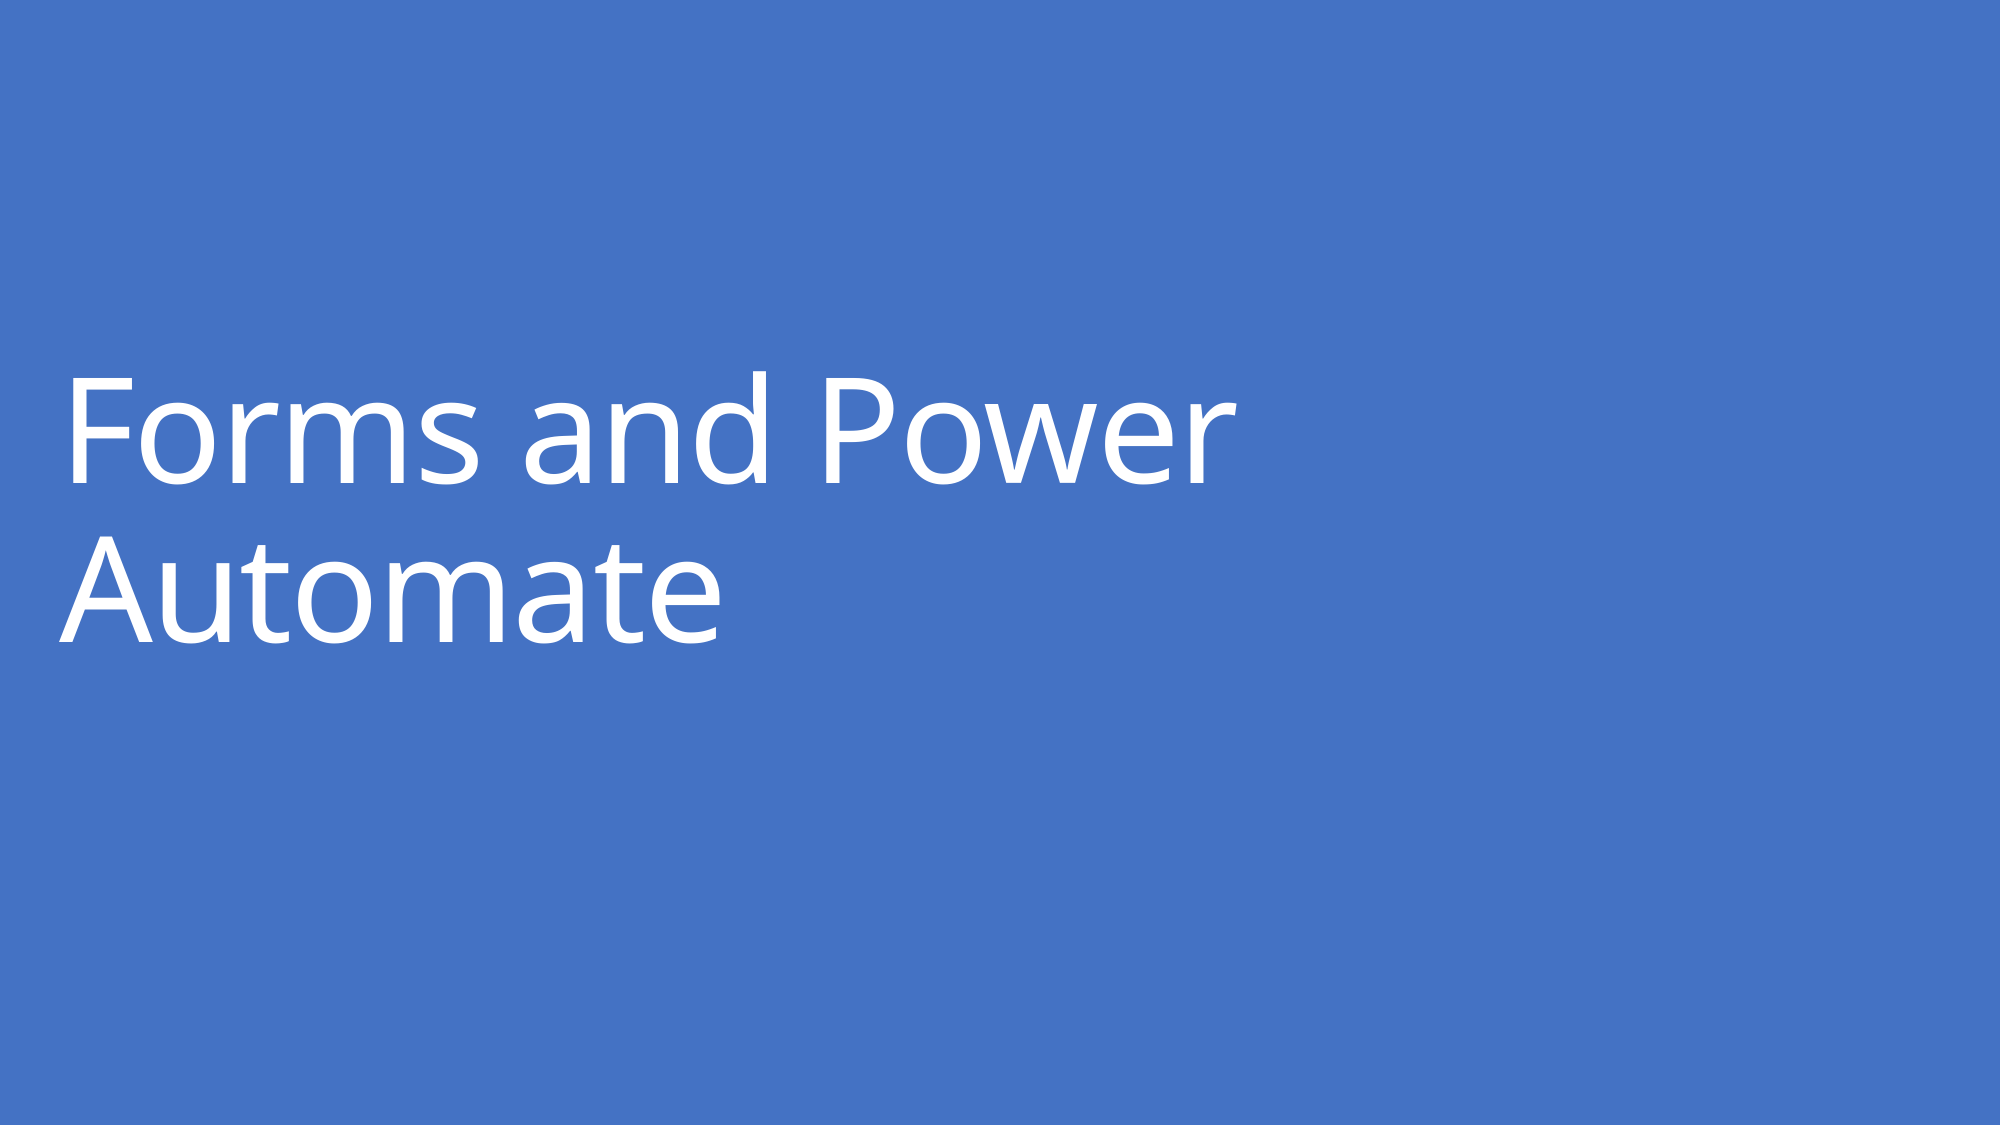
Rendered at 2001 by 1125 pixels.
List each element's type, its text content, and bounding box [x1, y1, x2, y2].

title Forms and Power Automate [44, 341, 1956, 532]
